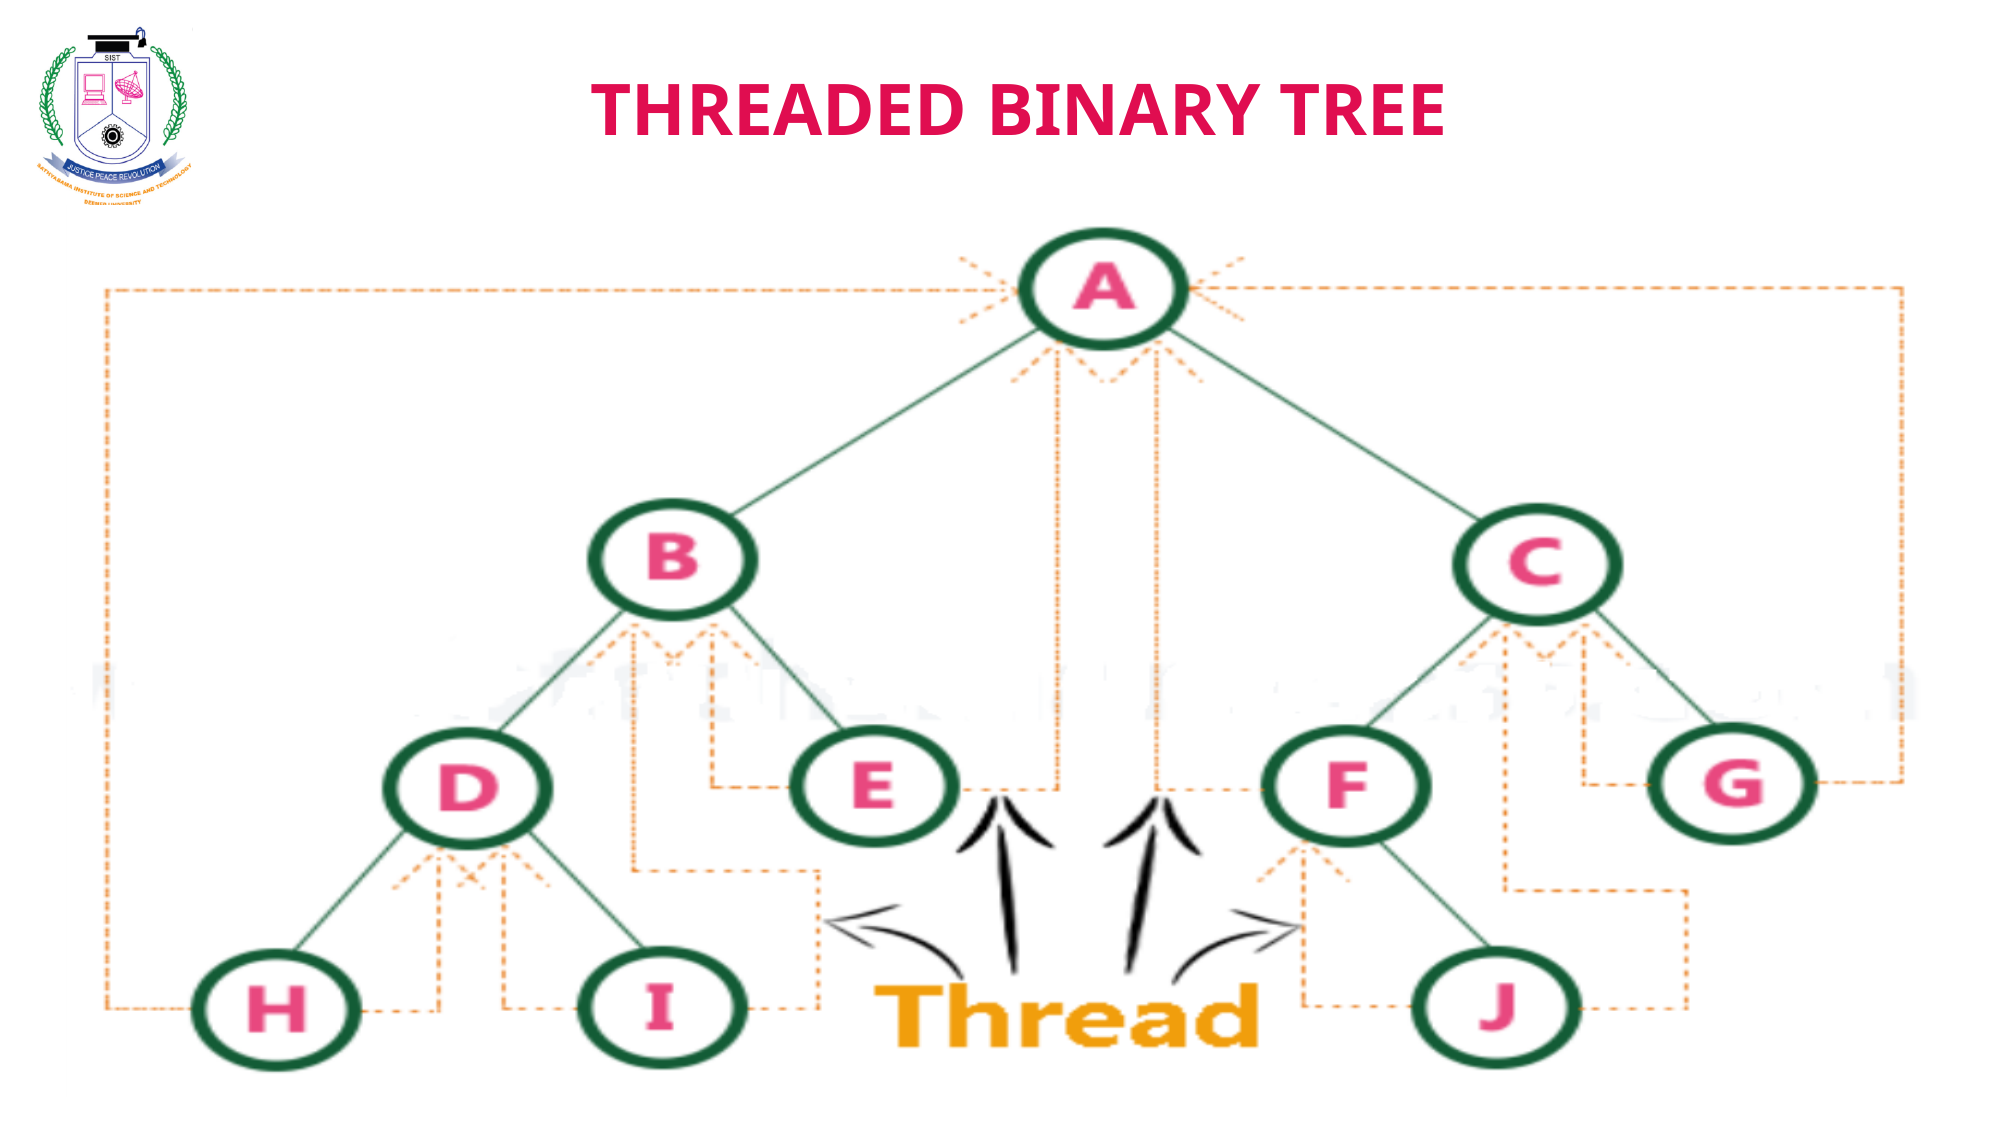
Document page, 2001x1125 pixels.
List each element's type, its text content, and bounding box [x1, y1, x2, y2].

picture [25, 22, 1955, 1097]
text_box THREADED BINARY TREE [342, 56, 1696, 157]
